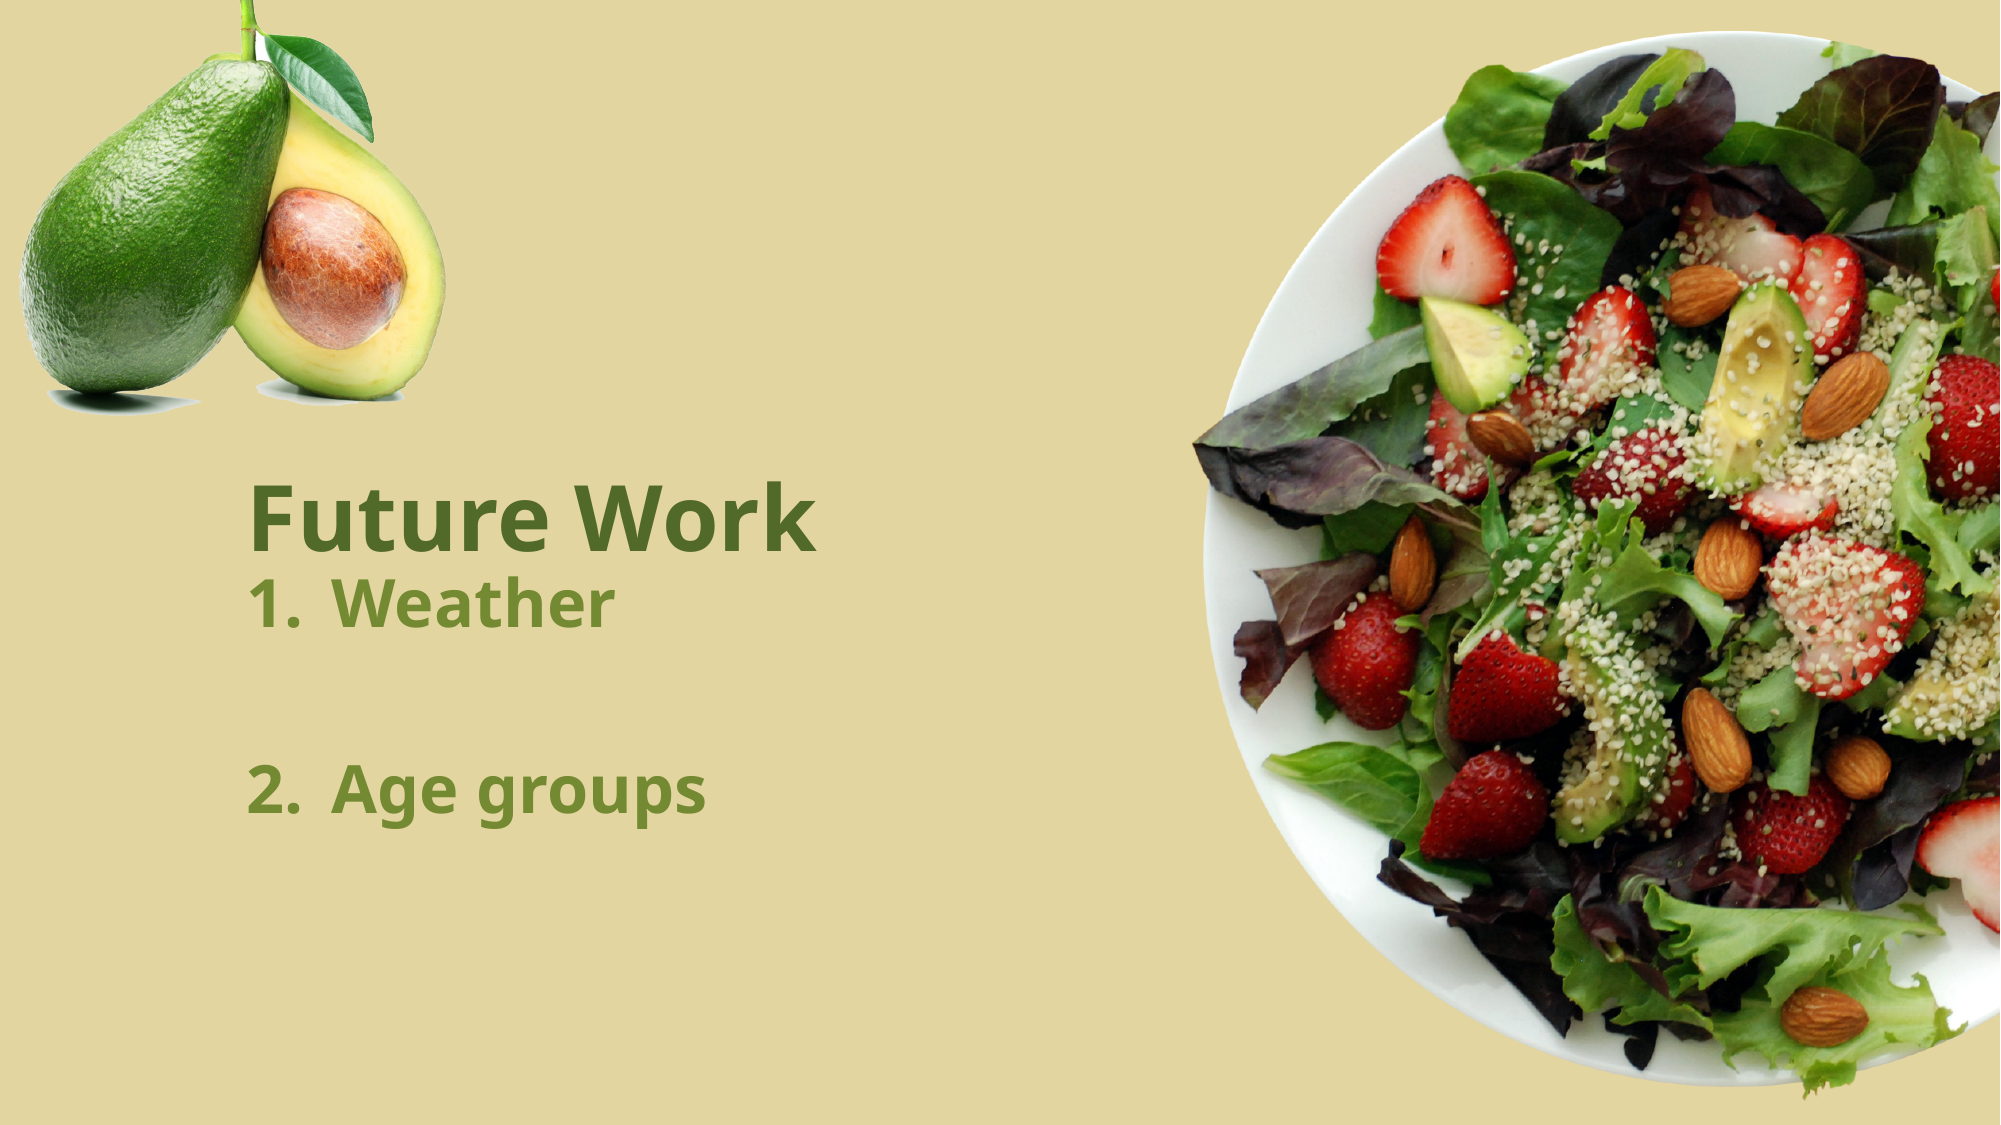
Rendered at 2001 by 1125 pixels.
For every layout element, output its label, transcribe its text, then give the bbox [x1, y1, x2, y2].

picture [1168, 0, 2000, 1125]
picture [6, 0, 457, 427]
list Weather Age groups [231, 562, 1168, 1125]
title Future Work [231, 316, 974, 562]
